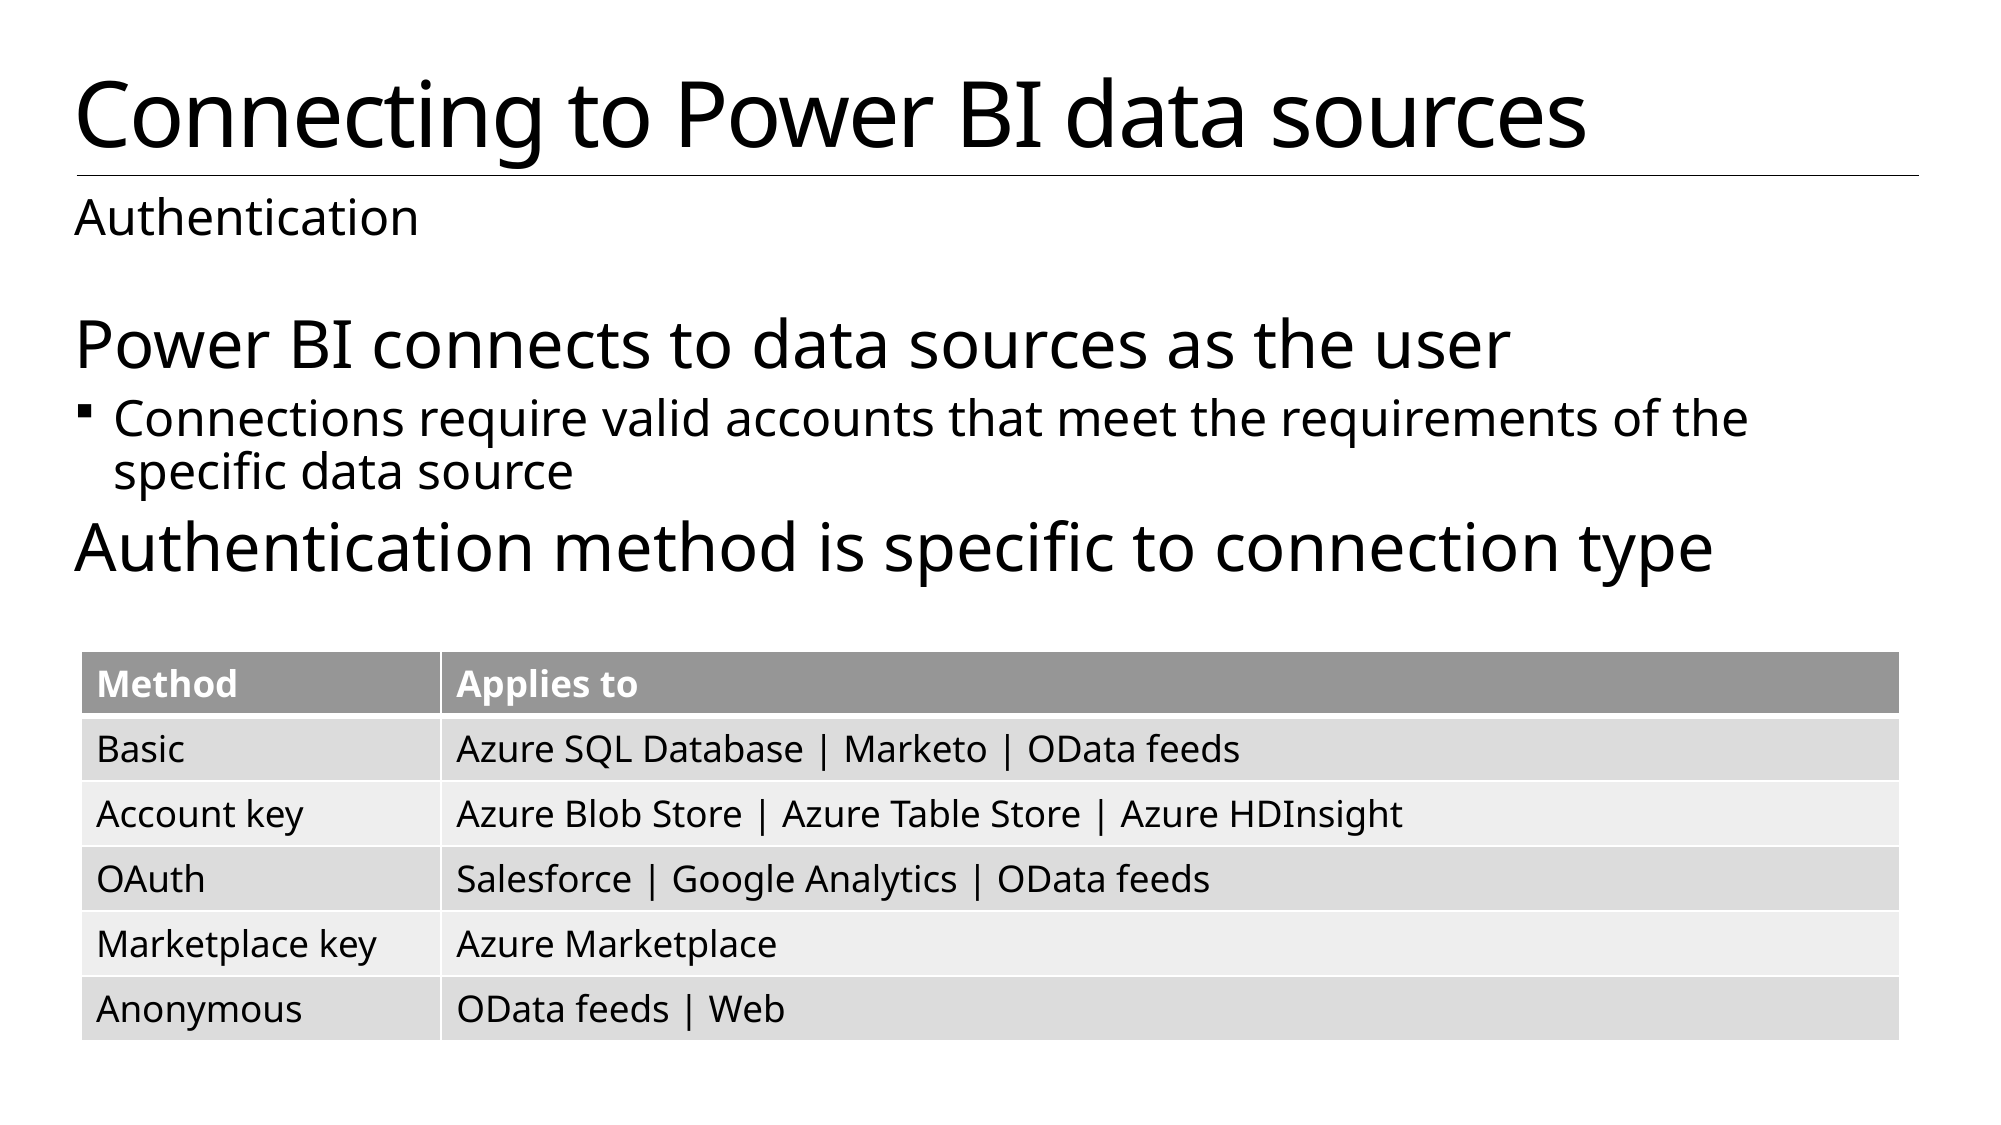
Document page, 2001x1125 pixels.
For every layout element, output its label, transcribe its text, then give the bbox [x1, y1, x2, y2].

table_cell Azure Blob Store | Azure Table Store | Azure HDInsight [442, 782, 1899, 845]
table_cell Azure Marketplace [442, 912, 1899, 975]
table_header Applies to [442, 652, 1899, 713]
table_cell Salesforce | Google Analytics | OData feeds [442, 847, 1899, 910]
table_cell OData feeds | Web [442, 977, 1899, 1040]
table_cell Anonymous [82, 977, 440, 1040]
table_cell Azure SQL Database | Marketo | OData feeds [442, 719, 1899, 780]
list Authentication [44, 191, 1957, 247]
list Power BI connects to data sources as the user Connections require valid accounts that meet the requirements of the specific data source Authentication method is specific to connection type [44, 287, 1957, 1125]
table_cell Marketplace key [82, 912, 440, 975]
table_cell Basic [82, 719, 440, 780]
table_header Method [82, 652, 440, 713]
title Connecting to Power BI data sources [44, 59, 1957, 178]
table_cell OAuth [82, 847, 440, 910]
table_cell Account key [82, 782, 440, 845]
